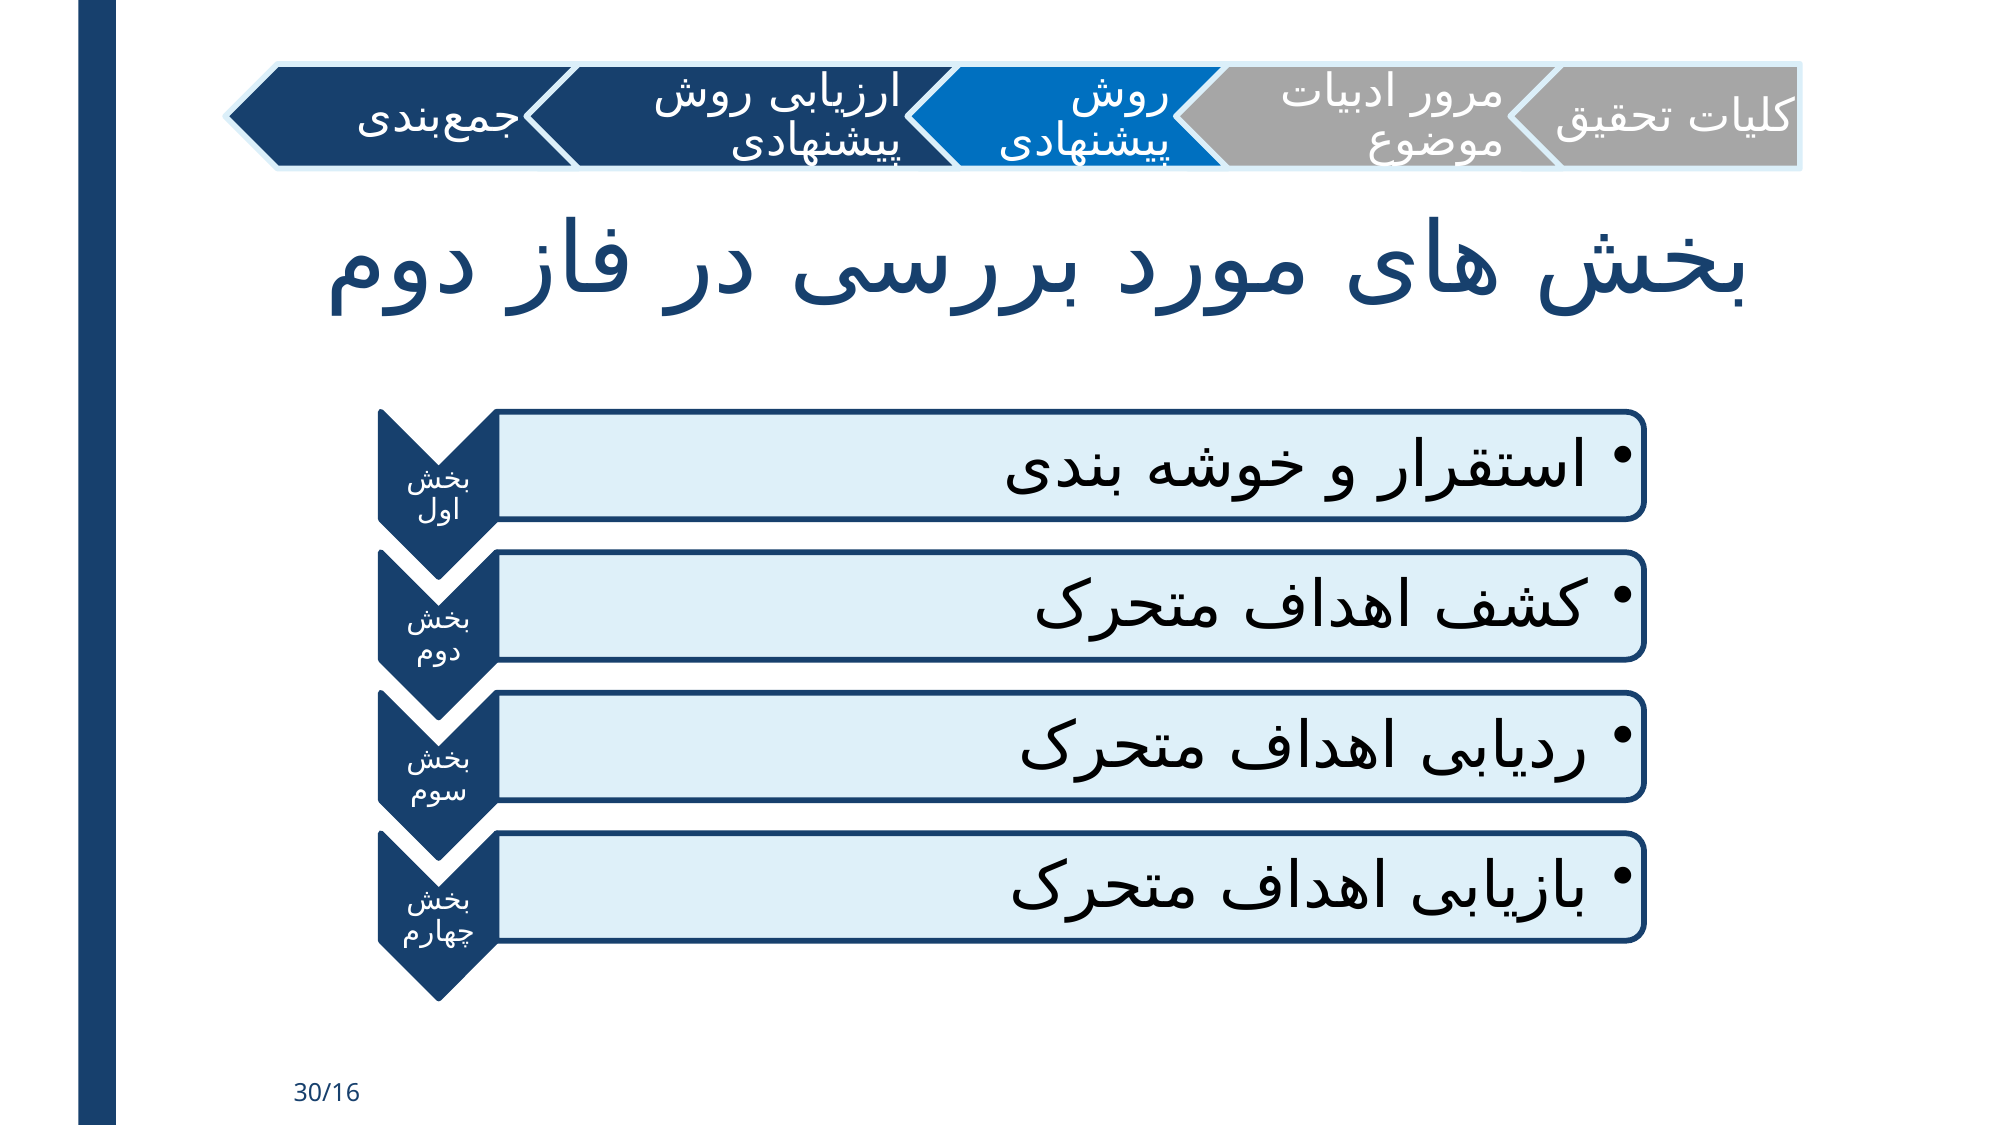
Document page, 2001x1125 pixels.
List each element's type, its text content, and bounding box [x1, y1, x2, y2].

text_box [224, 63, 1800, 169]
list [432, 403, 1593, 411]
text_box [380, 411, 1645, 999]
title بخش های مورد بررسی در فاز دوم [225, 200, 1800, 344]
slide_number 30/16 [196, 1058, 458, 1125]
